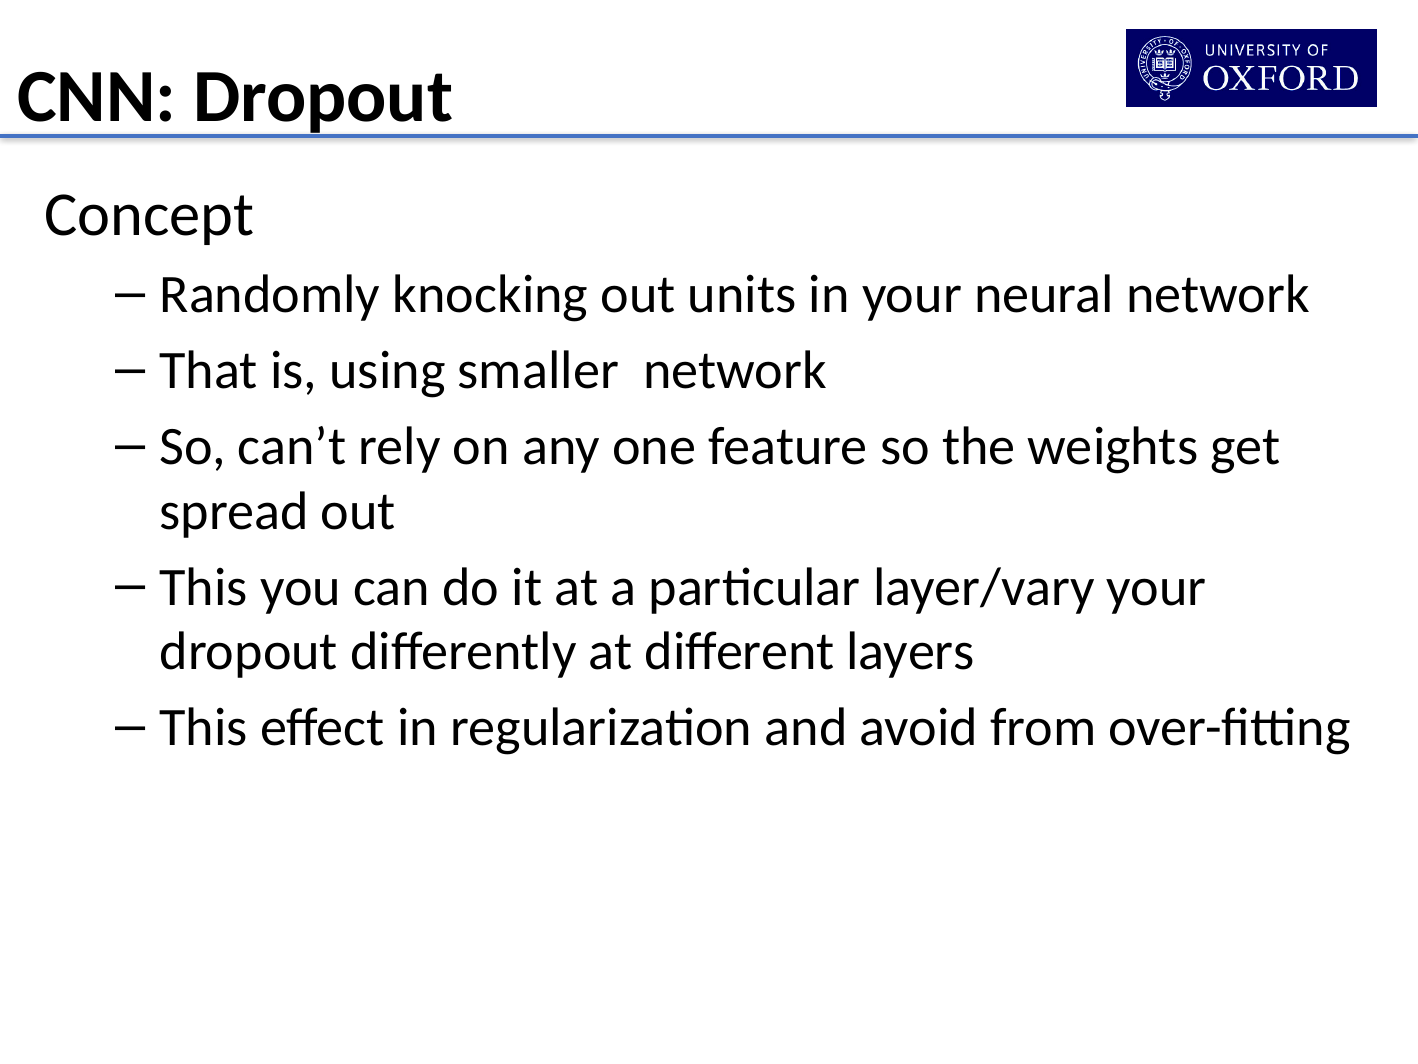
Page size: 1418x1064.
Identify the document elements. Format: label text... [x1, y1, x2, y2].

list Concept Randomly knocking out units in your neural network That is, using smaller network So, can’t rely on any one feature so the weights get spread out This you can do it at a particular layer/vary your dropout differently at different layers This effect in regularization and avoid from over-fitting [29, 165, 1389, 1034]
text_box CNN: Dropout [2, 39, 469, 144]
picture [1126, 29, 1377, 107]
